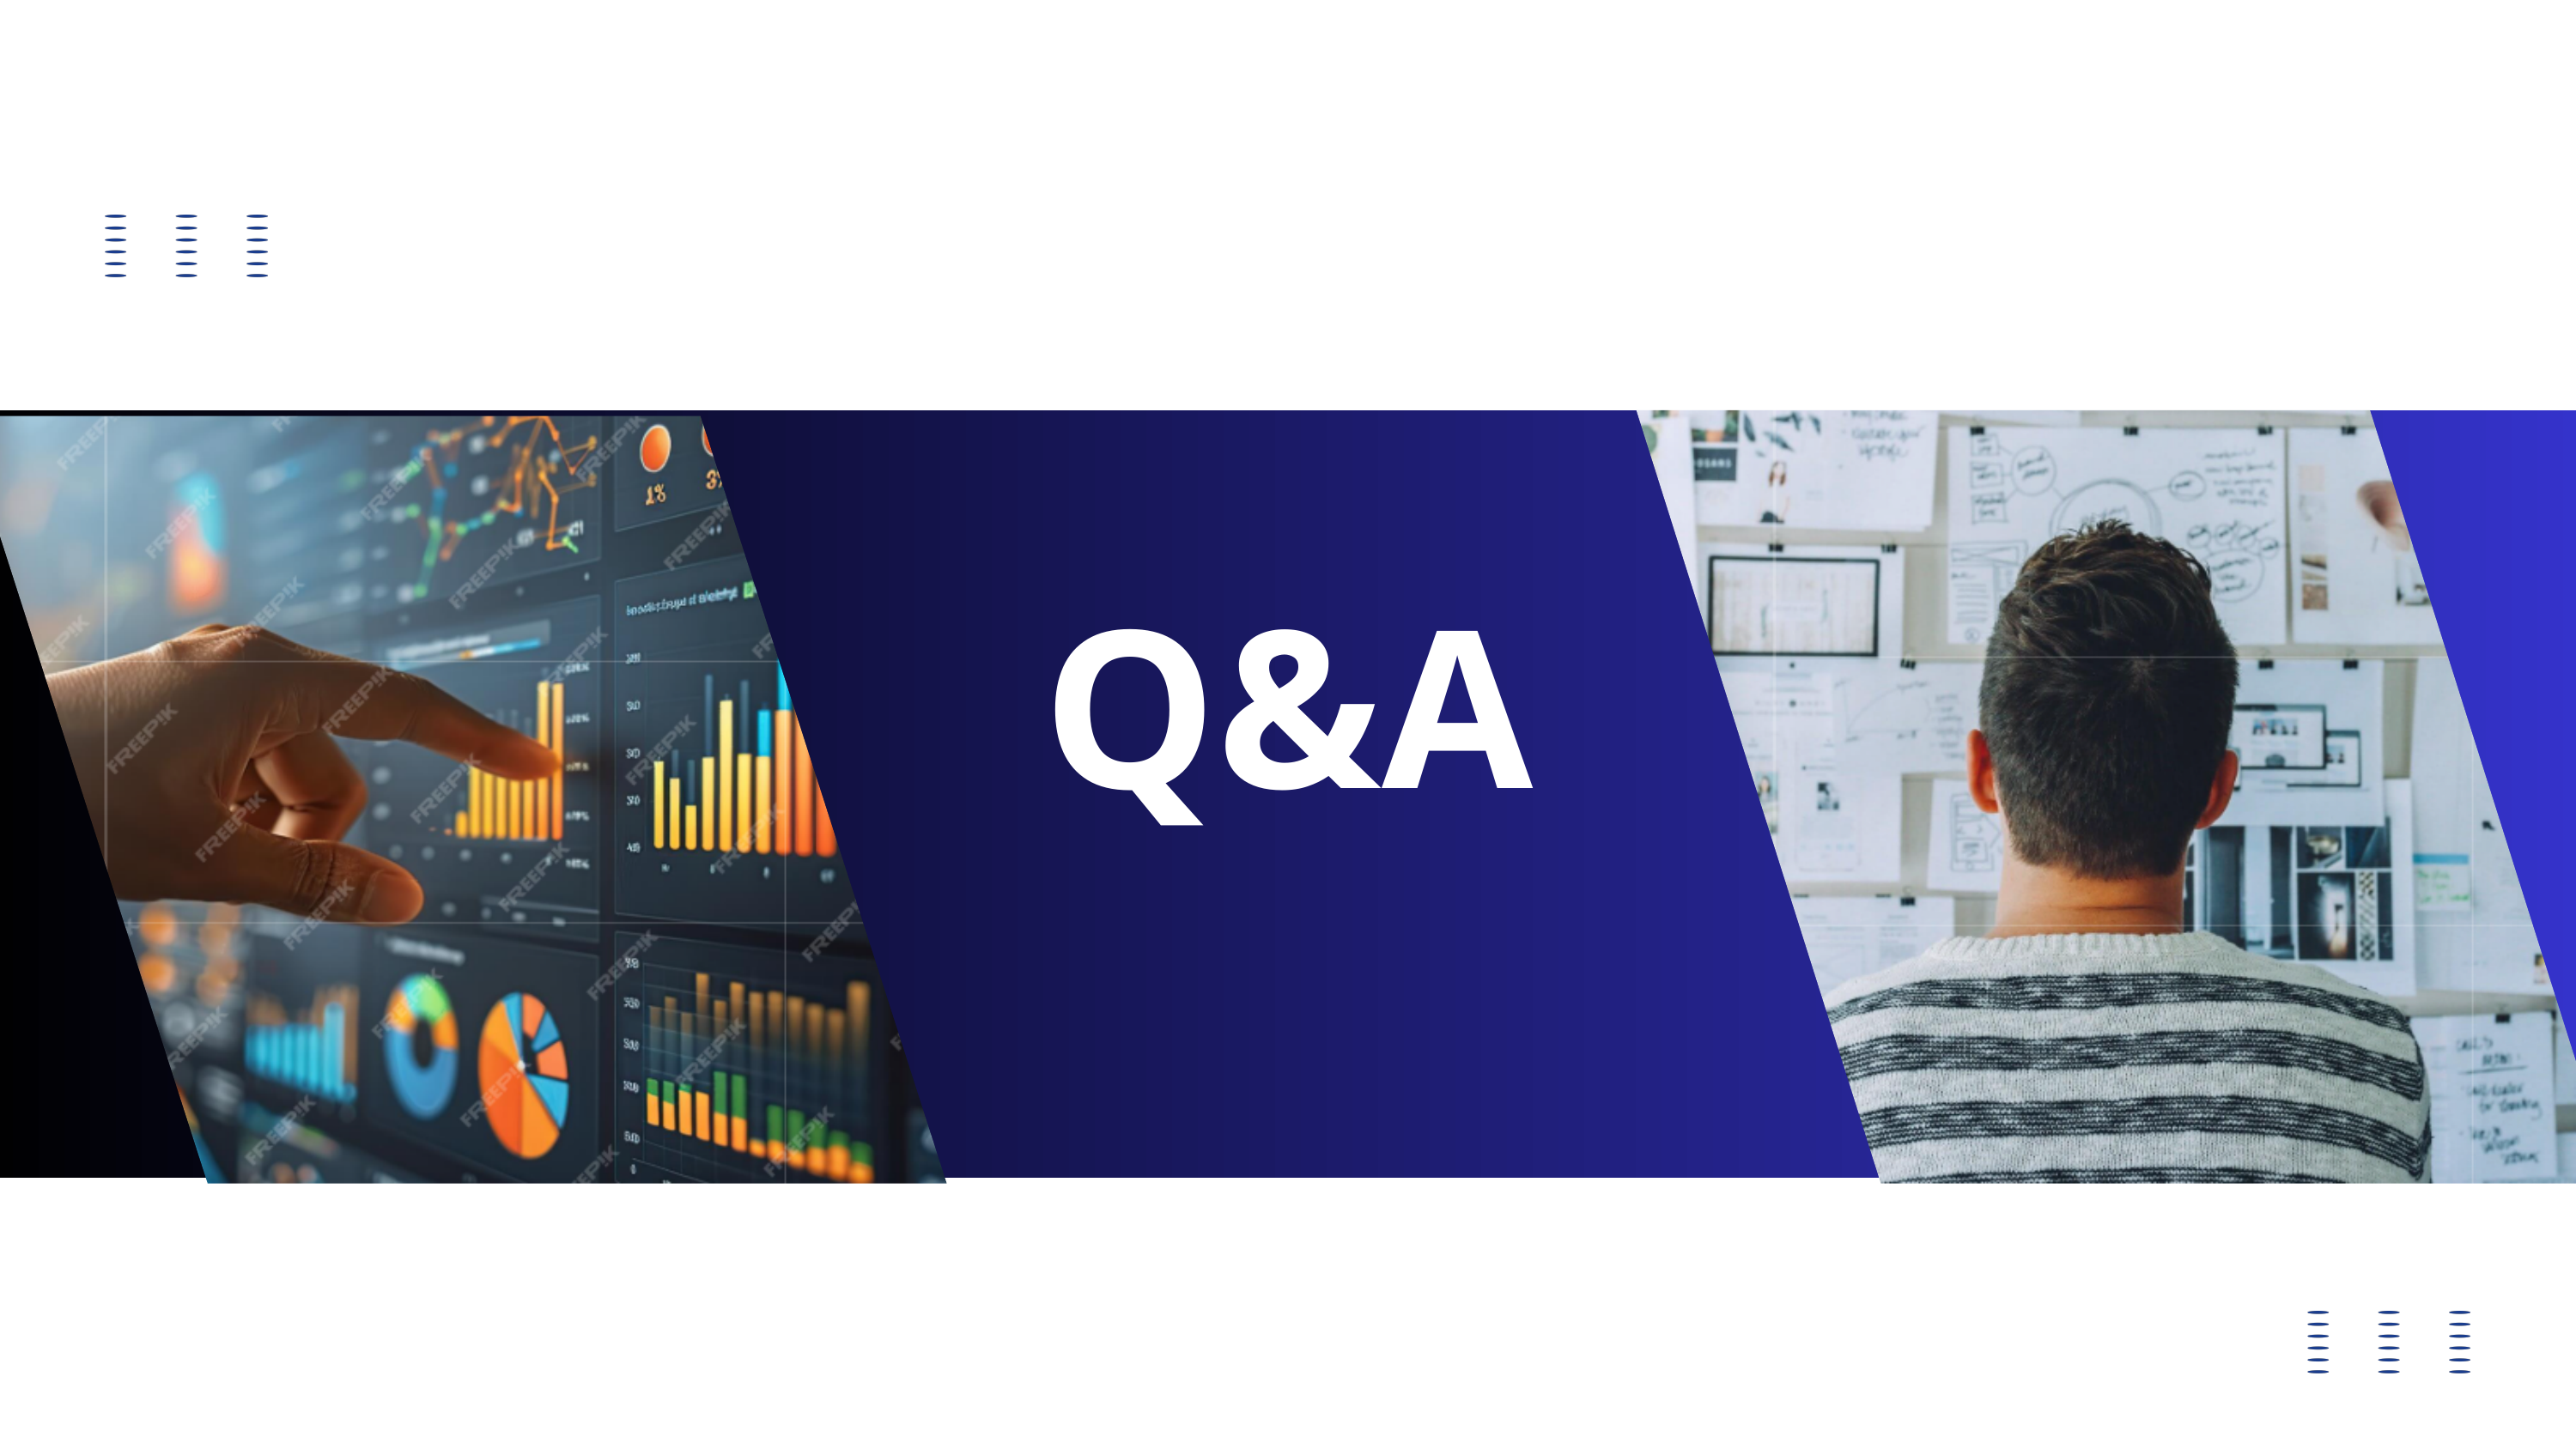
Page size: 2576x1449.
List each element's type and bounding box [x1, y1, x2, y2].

text_box [1636, 409, 2576, 1184]
text_box [0, 415, 947, 1184]
text_box [105, 215, 269, 277]
text_box [2307, 1311, 2471, 1374]
text_box [0, 409, 1635, 1179]
